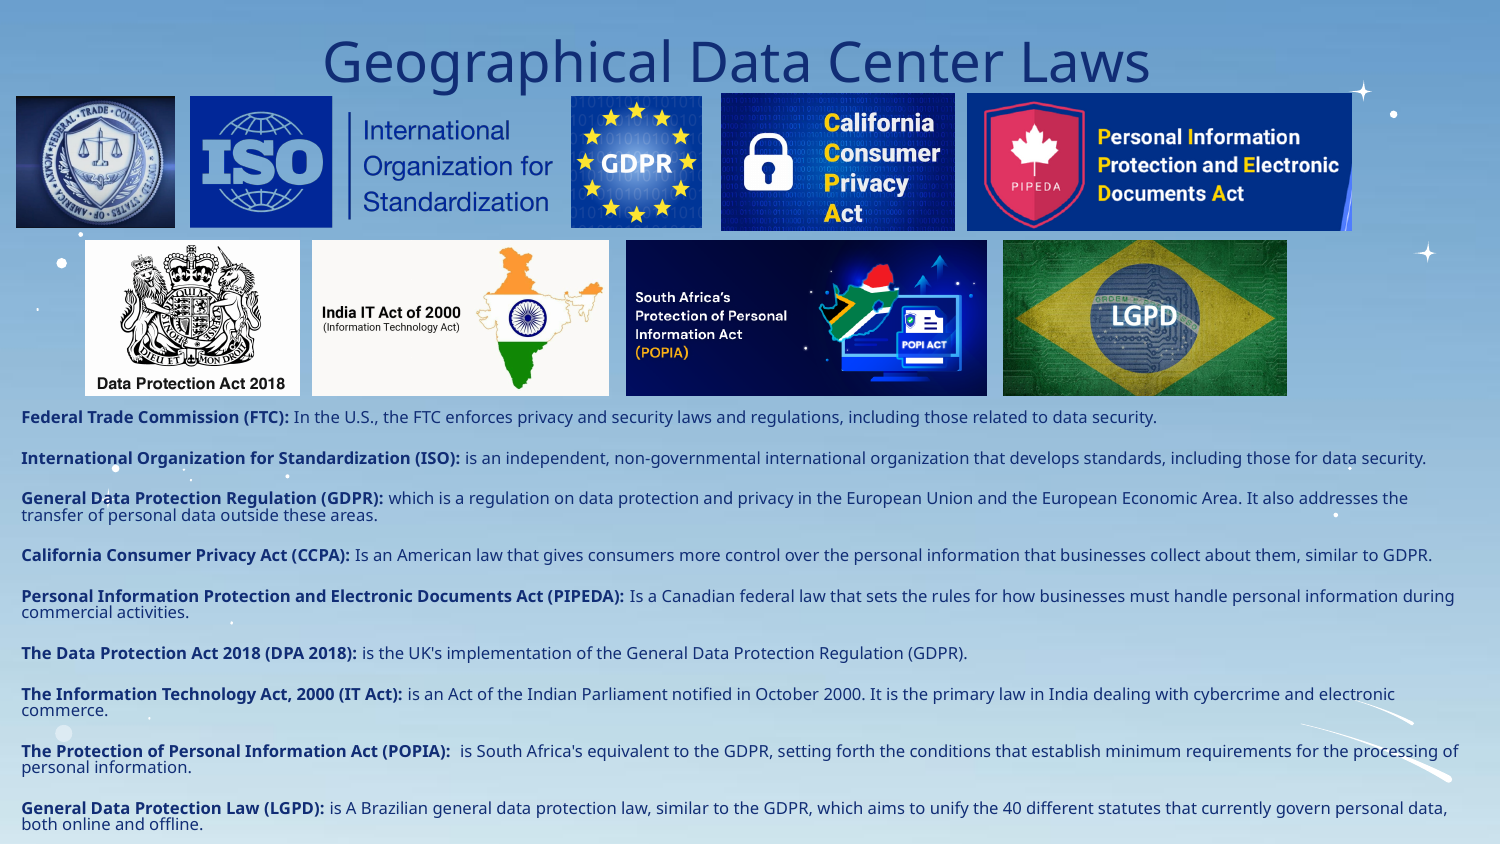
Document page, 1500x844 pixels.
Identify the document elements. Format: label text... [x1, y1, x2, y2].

picture [0, 0, 1500, 844]
title Geographical Data Center Laws [248, 10, 1225, 105]
text_box Federal Trade Commission (FTC): In the U.S., the FTC enforces privacy and security laws and regulations, including those related to data security. International Organization for Standardization (ISO): is an independent, non-governmental international organization that develops standards, including those for data security. General Data Protection Regulation (GDPR): which is a regulation on data protection and privacy in the European Union and the European Economic Area. It also addresses the transfer of personal data outside these areas. California Consumer Privacy Act (CCPA): Is an American law that gives consumers more control over the personal information that businesses collect about them, similar to GDPR. Personal Information Protection and Electronic Documents Act (PIPEDA): Is a Canadian federal law that sets the rules for how businesses must handle personal information during commercial activities. The Data Protection Act 2018 (DPA 2018): is the UK's implementation of the General Data Protection Regulation (GDPR). The Information Technology Act, 2000 (IT Act): is an Act of the Indian Parliament notified in October 2000. It is the primary law in India dealing with cybercrime and electronic commerce. The Protection of Personal Information Act (POPIA): is South Africa's equivalent to the GDPR, setting forth the conditions that establish minimum requirements for the processing of personal information. General Data Protection Law (LGPD): is A Brazilian general data protection law, similar to the GDPR, which aims to unify the 40 different statutes that currently govern personal data, both online and offline. [6, 395, 1480, 835]
